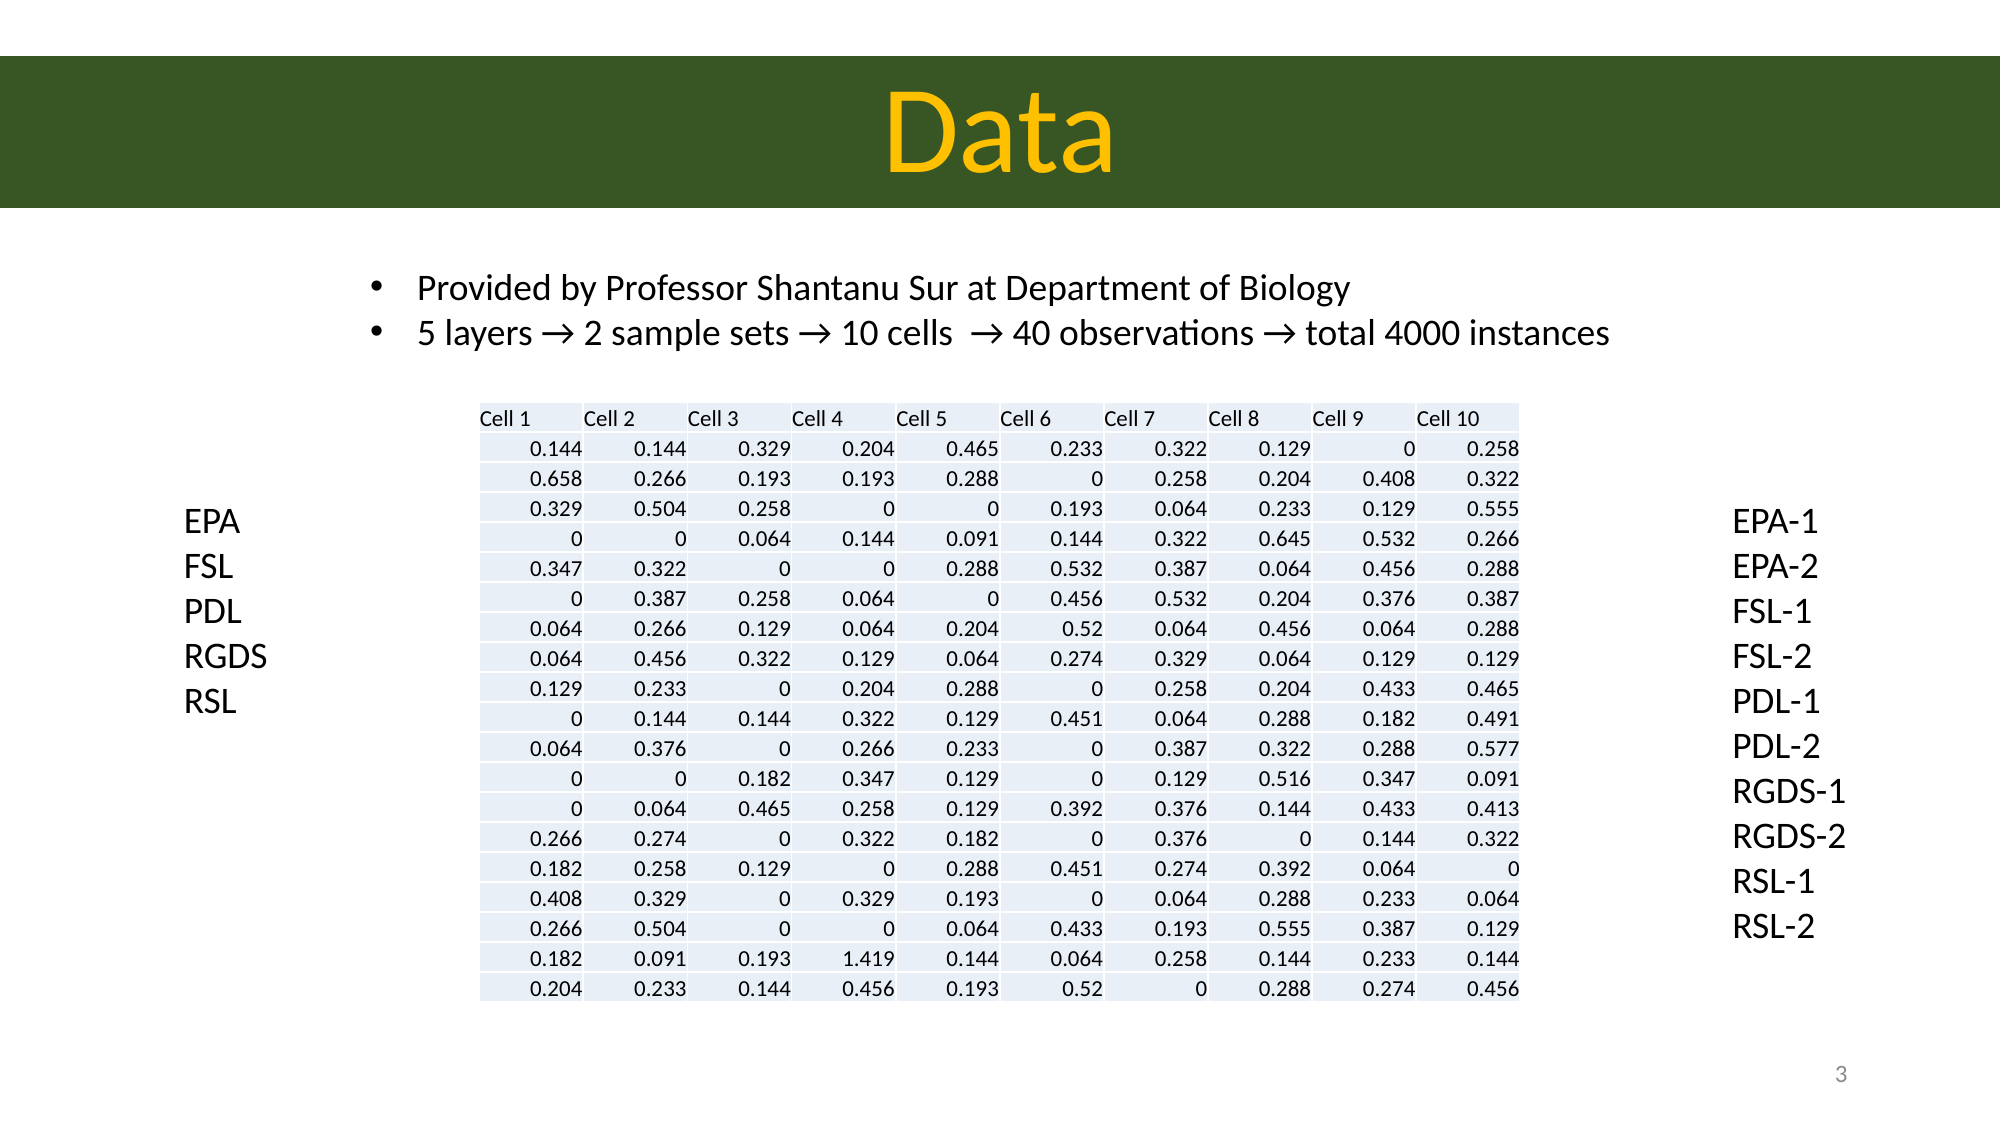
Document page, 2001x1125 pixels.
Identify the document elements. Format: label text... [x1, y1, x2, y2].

table_cell 0 [688, 673, 791, 701]
table_cell 0.392 [1209, 853, 1311, 881]
table_cell 0.064 [1417, 883, 1519, 911]
text_box Provided by Professor Shantanu Sur at Department of Biology 5 layers → 2 sample sets → 10 cells → 40 observations → total 4000 instances [355, 255, 1645, 361]
table_cell 0 [1209, 823, 1311, 851]
table_cell 0.347 [1313, 763, 1415, 791]
table_cell 0.266 [584, 463, 687, 491]
table_cell 0.456 [1209, 613, 1311, 641]
table_cell 0.091 [1417, 763, 1519, 791]
table_cell 0.129 [1417, 913, 1519, 941]
table_cell 0 [1001, 733, 1103, 761]
table_cell 0.322 [584, 553, 687, 581]
table_cell 0.144 [1313, 823, 1415, 851]
table_cell 0.064 [897, 643, 999, 671]
table_cell 0.376 [1313, 583, 1415, 611]
table_cell 0.064 [1105, 613, 1207, 641]
table_cell 0.233 [897, 733, 999, 761]
table_cell 0.144 [897, 943, 999, 971]
table_cell 0.144 [1209, 793, 1311, 821]
table_cell 0.064 [897, 913, 999, 941]
table_cell 0.376 [584, 733, 687, 761]
table_cell 0.555 [1209, 913, 1311, 941]
table_header Cell 10 [1417, 403, 1519, 431]
table_header Cell 4 [792, 403, 895, 431]
table_cell 0.233 [1001, 433, 1103, 461]
table_cell 0 [584, 763, 687, 791]
table_cell 0.064 [1209, 643, 1311, 671]
table_cell 0.091 [897, 523, 999, 551]
table_cell 0.064 [1105, 493, 1207, 521]
table_cell 0.258 [688, 493, 791, 521]
table_cell 0.451 [1001, 853, 1103, 881]
table_cell 0.233 [584, 973, 687, 1001]
table_cell 0.129 [792, 643, 895, 671]
table_cell 0 [792, 493, 895, 521]
table_cell 0.064 [584, 793, 687, 821]
table_cell 0.322 [1105, 523, 1207, 551]
table_cell 0.288 [897, 553, 999, 581]
table_cell 0 [897, 493, 999, 521]
table_cell 0.504 [584, 493, 687, 521]
table_cell 0 [480, 583, 582, 611]
table_cell 0.204 [897, 613, 999, 641]
table_cell 0.288 [1313, 733, 1415, 761]
table_cell 0.129 [1209, 433, 1311, 461]
table_cell 0.233 [1313, 883, 1415, 911]
table_cell 0.288 [1209, 973, 1311, 1001]
table_cell 0.064 [1313, 853, 1415, 881]
table_cell 0.322 [1417, 823, 1519, 851]
table_cell 0.258 [1105, 943, 1207, 971]
table_cell 0 [1001, 883, 1103, 911]
table_cell 0.408 [480, 883, 582, 911]
table_cell 0.129 [1313, 493, 1415, 521]
table_cell 0.266 [1417, 523, 1519, 551]
table_cell 0.204 [792, 433, 895, 461]
table_cell 0.376 [1105, 793, 1207, 821]
table_header Cell 3 [688, 403, 791, 431]
table_cell 0.433 [1313, 793, 1415, 821]
table_cell 0 [1417, 853, 1519, 881]
table_cell 0.433 [1001, 913, 1103, 941]
table_cell 0.064 [1001, 943, 1103, 971]
table_header Cell 1 [480, 403, 582, 431]
table_cell 0.258 [584, 853, 687, 881]
table_cell 0.532 [1313, 523, 1415, 551]
table_cell 0.064 [688, 523, 791, 551]
table_header Cell 2 [584, 403, 687, 431]
table_cell 0.129 [1417, 643, 1519, 671]
table_cell 0.258 [1105, 673, 1207, 701]
table_cell 0 [480, 763, 582, 791]
table_cell 0.091 [584, 943, 687, 971]
table_cell 0.274 [1001, 643, 1103, 671]
table_cell 0.064 [480, 733, 582, 761]
table_cell 0.645 [1209, 523, 1311, 551]
table_cell 0.193 [1001, 493, 1103, 521]
table_cell 0.329 [584, 883, 687, 911]
table_cell 0.233 [1209, 493, 1311, 521]
table_cell 0.288 [897, 463, 999, 491]
table_cell 0.129 [480, 673, 582, 701]
table_cell 0.204 [1209, 463, 1311, 491]
table_cell 0.329 [1105, 643, 1207, 671]
table_cell 0.456 [792, 973, 895, 1001]
table_cell 0.193 [688, 463, 791, 491]
table_cell 0.064 [1209, 553, 1311, 581]
table_cell 0 [1105, 973, 1207, 1001]
table_cell 0.204 [1209, 673, 1311, 701]
table_cell 0.329 [480, 493, 582, 521]
table_cell 0.532 [1001, 553, 1103, 581]
table_cell 0 [480, 523, 582, 551]
table_cell 0.182 [1313, 703, 1415, 731]
text_box EPA-1 EPA-2 FSL-1 FSL-2 PDL-1 PDL-2 RGDS-1 RGDS-2 RSL-1 RSL-2 [1717, 489, 1862, 954]
table_cell 0 [1001, 763, 1103, 791]
table_cell 0.064 [792, 613, 895, 641]
table_cell 0.144 [584, 433, 687, 461]
table_cell 0 [1001, 823, 1103, 851]
table_cell 0.266 [792, 733, 895, 761]
table_cell 0 [1001, 463, 1103, 491]
table_cell 0.516 [1209, 763, 1311, 791]
table_cell 0.504 [584, 913, 687, 941]
table_cell 0.408 [1313, 463, 1415, 491]
table_cell 0.274 [1105, 853, 1207, 881]
table_header Cell 9 [1313, 403, 1415, 431]
table_cell 0.144 [792, 523, 895, 551]
table_cell 0.555 [1417, 493, 1519, 521]
table_cell 0.322 [1209, 733, 1311, 761]
table_cell 0.064 [1105, 883, 1207, 911]
table_cell 0.288 [1209, 703, 1311, 731]
table_cell 0.182 [480, 853, 582, 881]
table_cell 0 [688, 913, 791, 941]
table_cell 0.456 [584, 643, 687, 671]
table_cell 0.532 [1105, 583, 1207, 611]
table_cell 0.144 [1209, 943, 1311, 971]
table_cell 0.387 [1313, 913, 1415, 941]
table_cell 0.456 [1001, 583, 1103, 611]
table_cell 0 [688, 823, 791, 851]
table_cell 0.258 [792, 793, 895, 821]
table_cell 0.465 [897, 433, 999, 461]
table_cell 0.288 [897, 853, 999, 881]
table_cell 0 [480, 703, 582, 731]
table_cell 0.193 [897, 973, 999, 1001]
table_cell 0 [688, 733, 791, 761]
table_cell 0.387 [1105, 553, 1207, 581]
table_cell 0.204 [1209, 583, 1311, 611]
table_cell 0.266 [480, 823, 582, 851]
table_cell 0.413 [1417, 793, 1519, 821]
table_cell 0.465 [1417, 673, 1519, 701]
table_cell 0.204 [480, 973, 582, 1001]
table_cell 0.288 [1417, 553, 1519, 581]
table_cell 0.144 [1001, 523, 1103, 551]
table_cell 0 [1313, 433, 1415, 461]
table_cell 0 [897, 583, 999, 611]
title Data [0, 56, 2000, 208]
table_cell 0.129 [688, 853, 791, 881]
table_cell 0.064 [1313, 613, 1415, 641]
table_cell 0.288 [897, 673, 999, 701]
table_cell 0.274 [584, 823, 687, 851]
table_cell 0.658 [480, 463, 582, 491]
table_cell 0.129 [897, 793, 999, 821]
table_cell 0.433 [1313, 673, 1415, 701]
table_cell 0.258 [1417, 433, 1519, 461]
table_cell 0.144 [688, 973, 791, 1001]
table_cell 0.129 [688, 613, 791, 641]
table_cell 0.204 [792, 673, 895, 701]
table_cell 0.347 [480, 553, 582, 581]
table_cell 0.182 [480, 943, 582, 971]
table_cell 0.322 [1105, 433, 1207, 461]
table_cell 0.577 [1417, 733, 1519, 761]
table_cell 0 [792, 853, 895, 881]
table_cell 0.274 [1313, 973, 1415, 1001]
table_cell 0.129 [1313, 643, 1415, 671]
table_cell 0.144 [1417, 943, 1519, 971]
table_cell 0.258 [688, 583, 791, 611]
table_cell 0.129 [1105, 763, 1207, 791]
table_cell 0.465 [688, 793, 791, 821]
table_cell 0.456 [1313, 553, 1415, 581]
table_cell 0 [584, 523, 687, 551]
table_cell 0.182 [688, 763, 791, 791]
table_cell 0.387 [1105, 733, 1207, 761]
table_cell 0.144 [584, 703, 687, 731]
table_header Cell 7 [1105, 403, 1207, 431]
table_cell 0.329 [792, 883, 895, 911]
table_cell 0.387 [1417, 583, 1519, 611]
table_cell 0 [480, 793, 582, 821]
table_cell 0.329 [688, 433, 791, 461]
table_cell 0.392 [1001, 793, 1103, 821]
table_cell 0 [1001, 673, 1103, 701]
table_cell 0.376 [1105, 823, 1207, 851]
table_cell 0.144 [480, 433, 582, 461]
table_cell 0.322 [792, 823, 895, 851]
table_cell 0.347 [792, 763, 895, 791]
table_cell 0.064 [1105, 703, 1207, 731]
table_cell 0 [688, 553, 791, 581]
table_cell 0.322 [1417, 463, 1519, 491]
table_cell 0.491 [1417, 703, 1519, 731]
table_header Cell 6 [1001, 403, 1103, 431]
table_cell 0.193 [1105, 913, 1207, 941]
text_box EPA FSL PDL RGDS RSL [168, 489, 283, 729]
slide_number 3 [1412, 1042, 1863, 1103]
table_cell 0.064 [480, 643, 582, 671]
table_cell 0.144 [688, 703, 791, 731]
table_cell 0.266 [480, 913, 582, 941]
table_cell 0 [792, 553, 895, 581]
table_cell 0.52 [1001, 613, 1103, 641]
table_cell 0.322 [688, 643, 791, 671]
table_cell 0.064 [480, 613, 582, 641]
table_cell 0.129 [897, 763, 999, 791]
table_cell 0.233 [584, 673, 687, 701]
table_cell 0.456 [1417, 973, 1519, 1001]
table_cell 0.288 [1209, 883, 1311, 911]
table_cell 0.451 [1001, 703, 1103, 731]
table_cell 0.129 [897, 703, 999, 731]
table_cell 0 [688, 883, 791, 911]
table_cell 0.182 [897, 823, 999, 851]
table_header Cell 5 [897, 403, 999, 431]
table_cell 0 [792, 913, 895, 941]
table_cell 0.288 [1417, 613, 1519, 641]
table_cell 0.322 [792, 703, 895, 731]
table_cell 0.193 [897, 883, 999, 911]
table_cell 0.193 [792, 463, 895, 491]
table_cell 0.52 [1001, 973, 1103, 1001]
table_cell 0.258 [1105, 463, 1207, 491]
table_cell 0.193 [688, 943, 791, 971]
table_header Cell 8 [1209, 403, 1311, 431]
table_cell 0.387 [584, 583, 687, 611]
table_cell 0.233 [1313, 943, 1415, 971]
table_cell 0.266 [584, 613, 687, 641]
table_cell 0.064 [792, 583, 895, 611]
table_cell 1.419 [792, 943, 895, 971]
